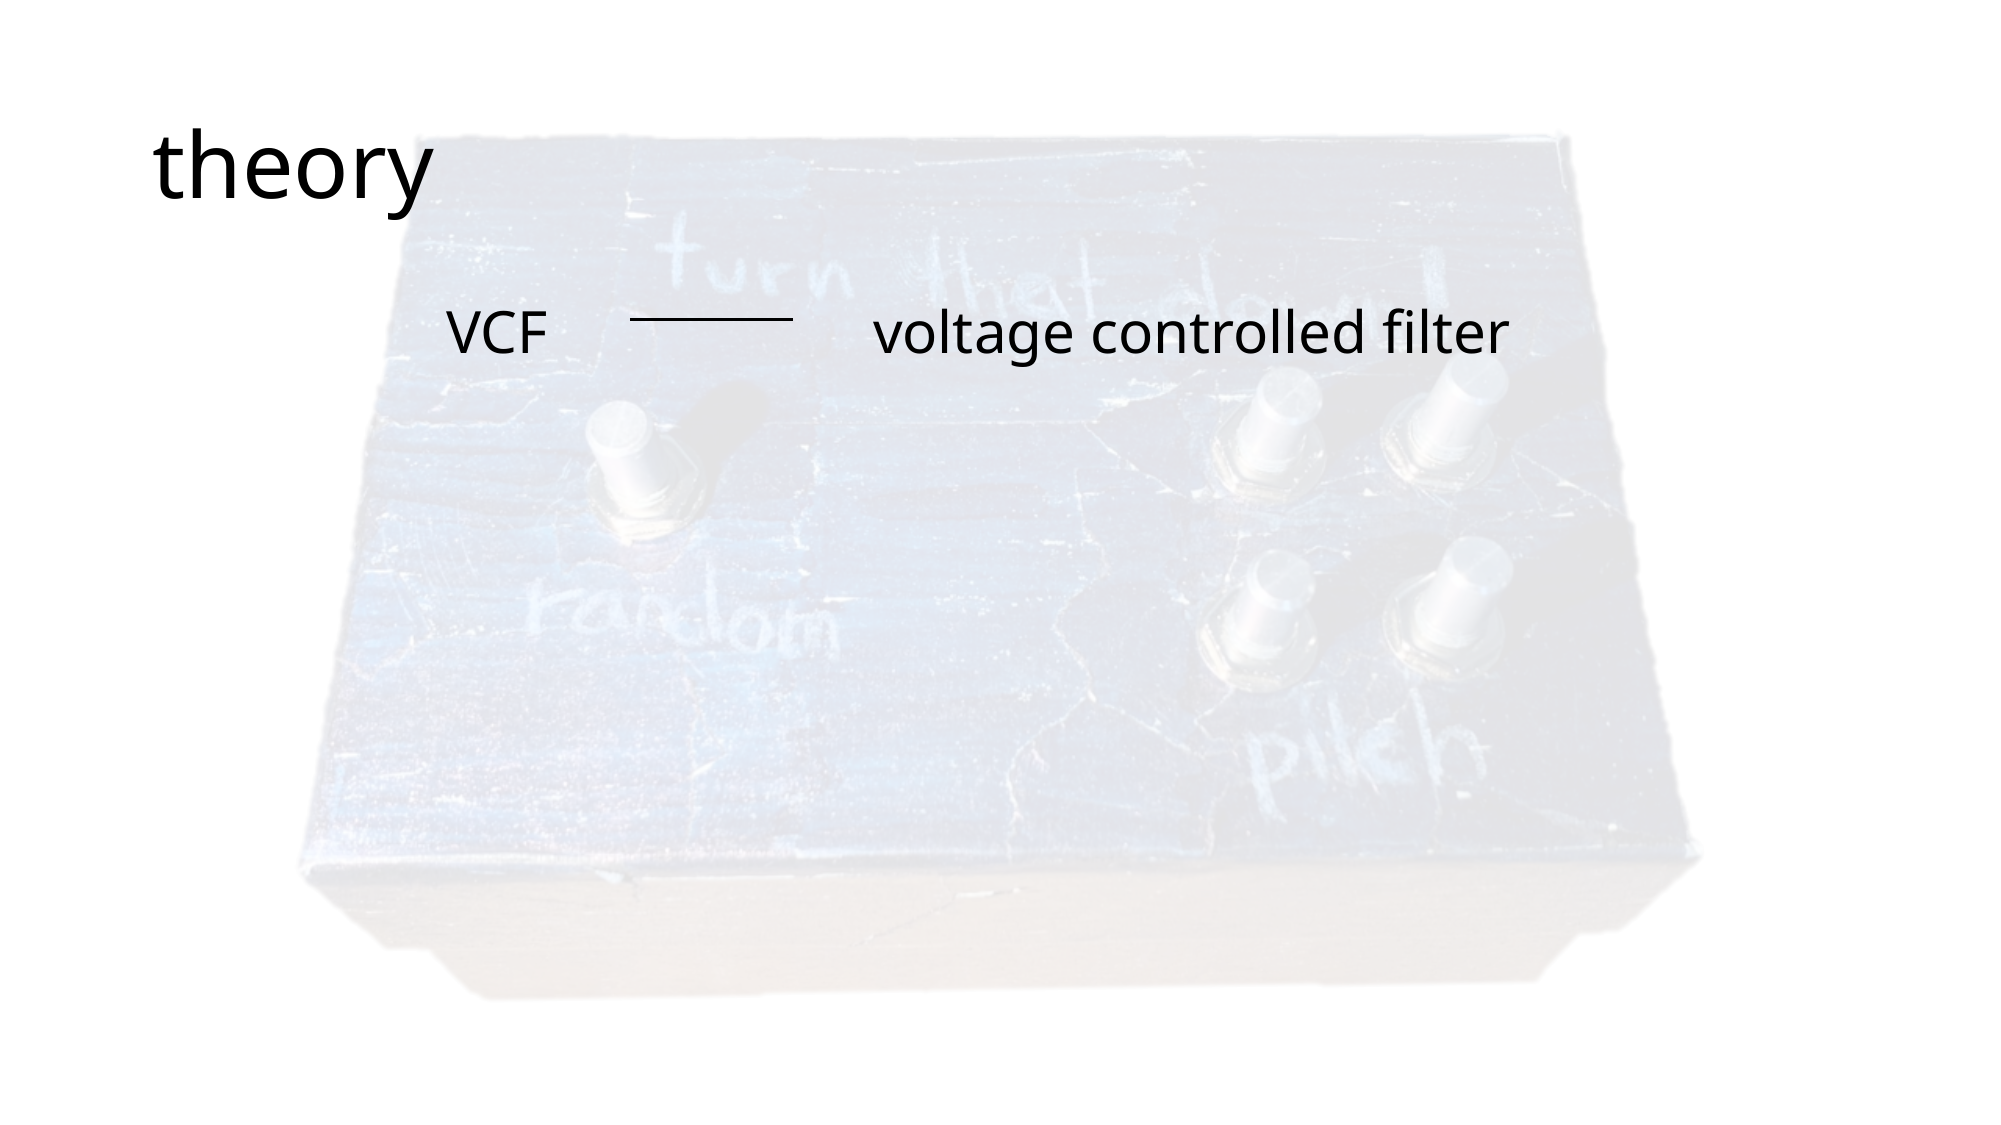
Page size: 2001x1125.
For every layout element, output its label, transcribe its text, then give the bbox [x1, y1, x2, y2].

text_box voltage controlled filter [858, 252, 1721, 388]
list VCF [73, 252, 858, 388]
title theory [137, 59, 1863, 278]
